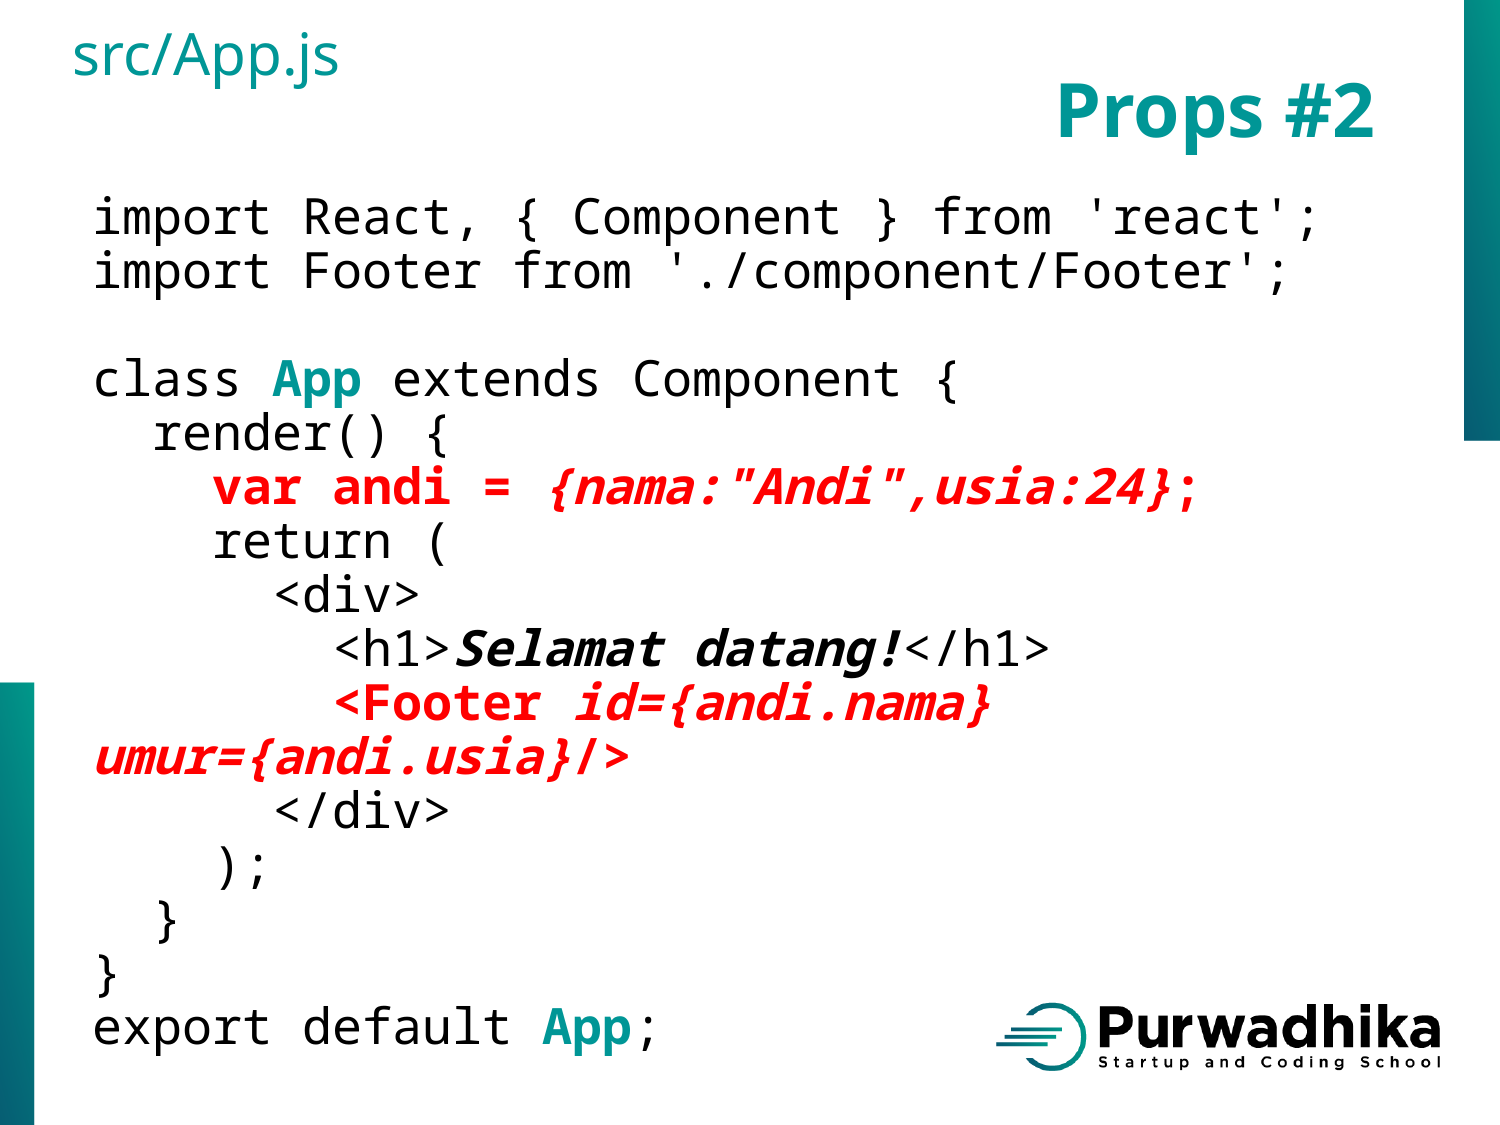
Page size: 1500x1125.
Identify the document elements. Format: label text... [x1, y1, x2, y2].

text_box import React, { Component } from 'react'; import Footer from './component/Footer'; class App extends Component { render() { var andi = {nama:"Andi",usia:24}; return ( <div> <h1>Selamat datang!</h1> <Footer id={andi.nama} umur={andi.usia}/> </div> ); } } export default App; [77, 201, 1480, 1045]
text_box Props #2 [899, 25, 1391, 202]
text_box src/App.js [0, 0, 414, 114]
picture [0, 0, 1500, 1125]
